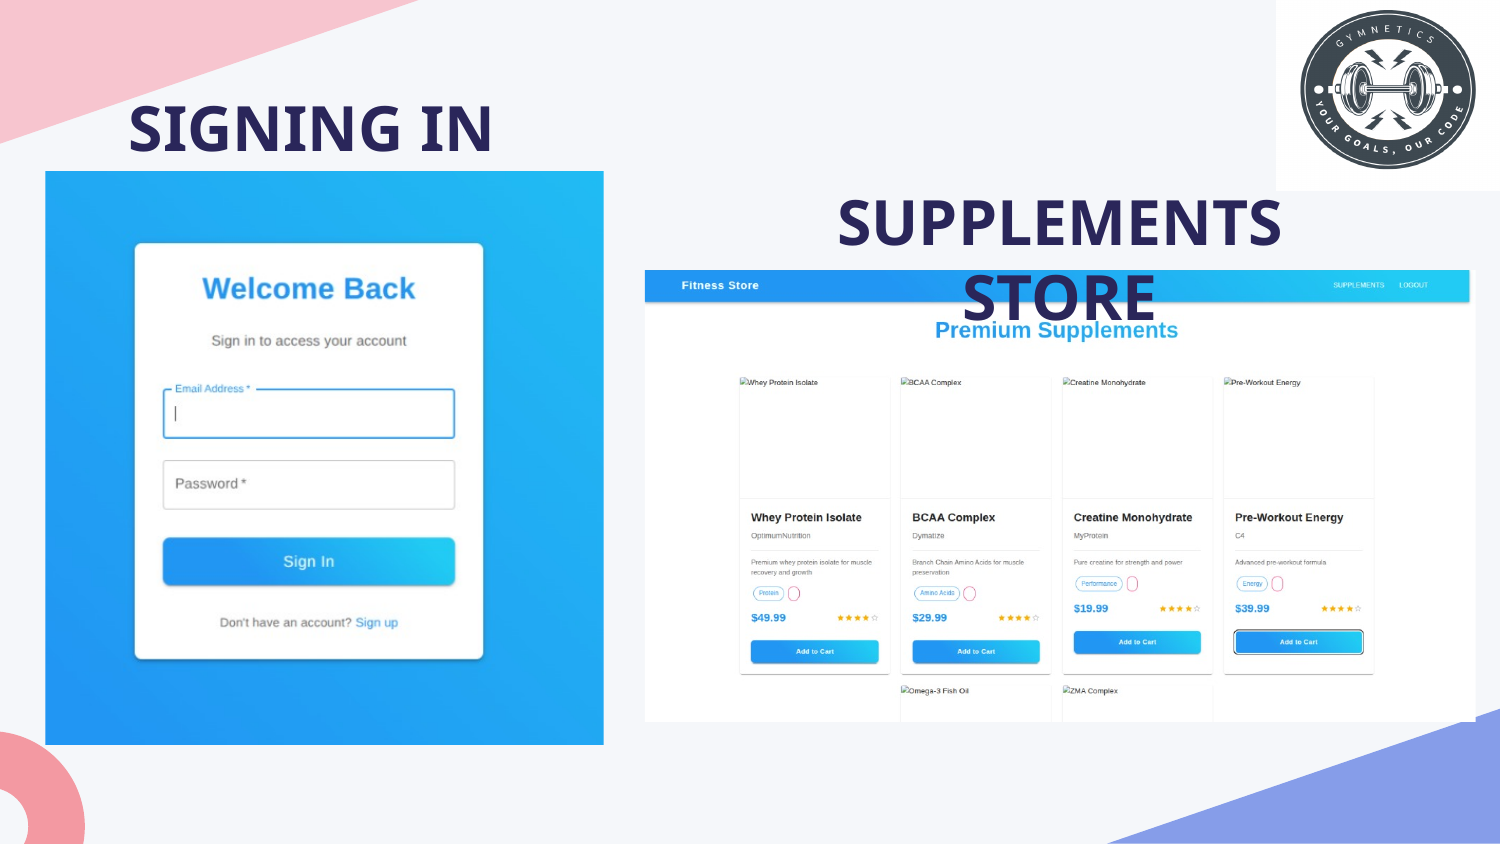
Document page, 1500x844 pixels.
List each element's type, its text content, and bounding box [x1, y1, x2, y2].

title SIGNING IN [0, 73, 634, 168]
title SUPPLEMENTS STORE [738, 167, 1382, 262]
picture [44, 171, 604, 746]
picture [644, 269, 1476, 722]
picture [1276, 0, 1500, 192]
